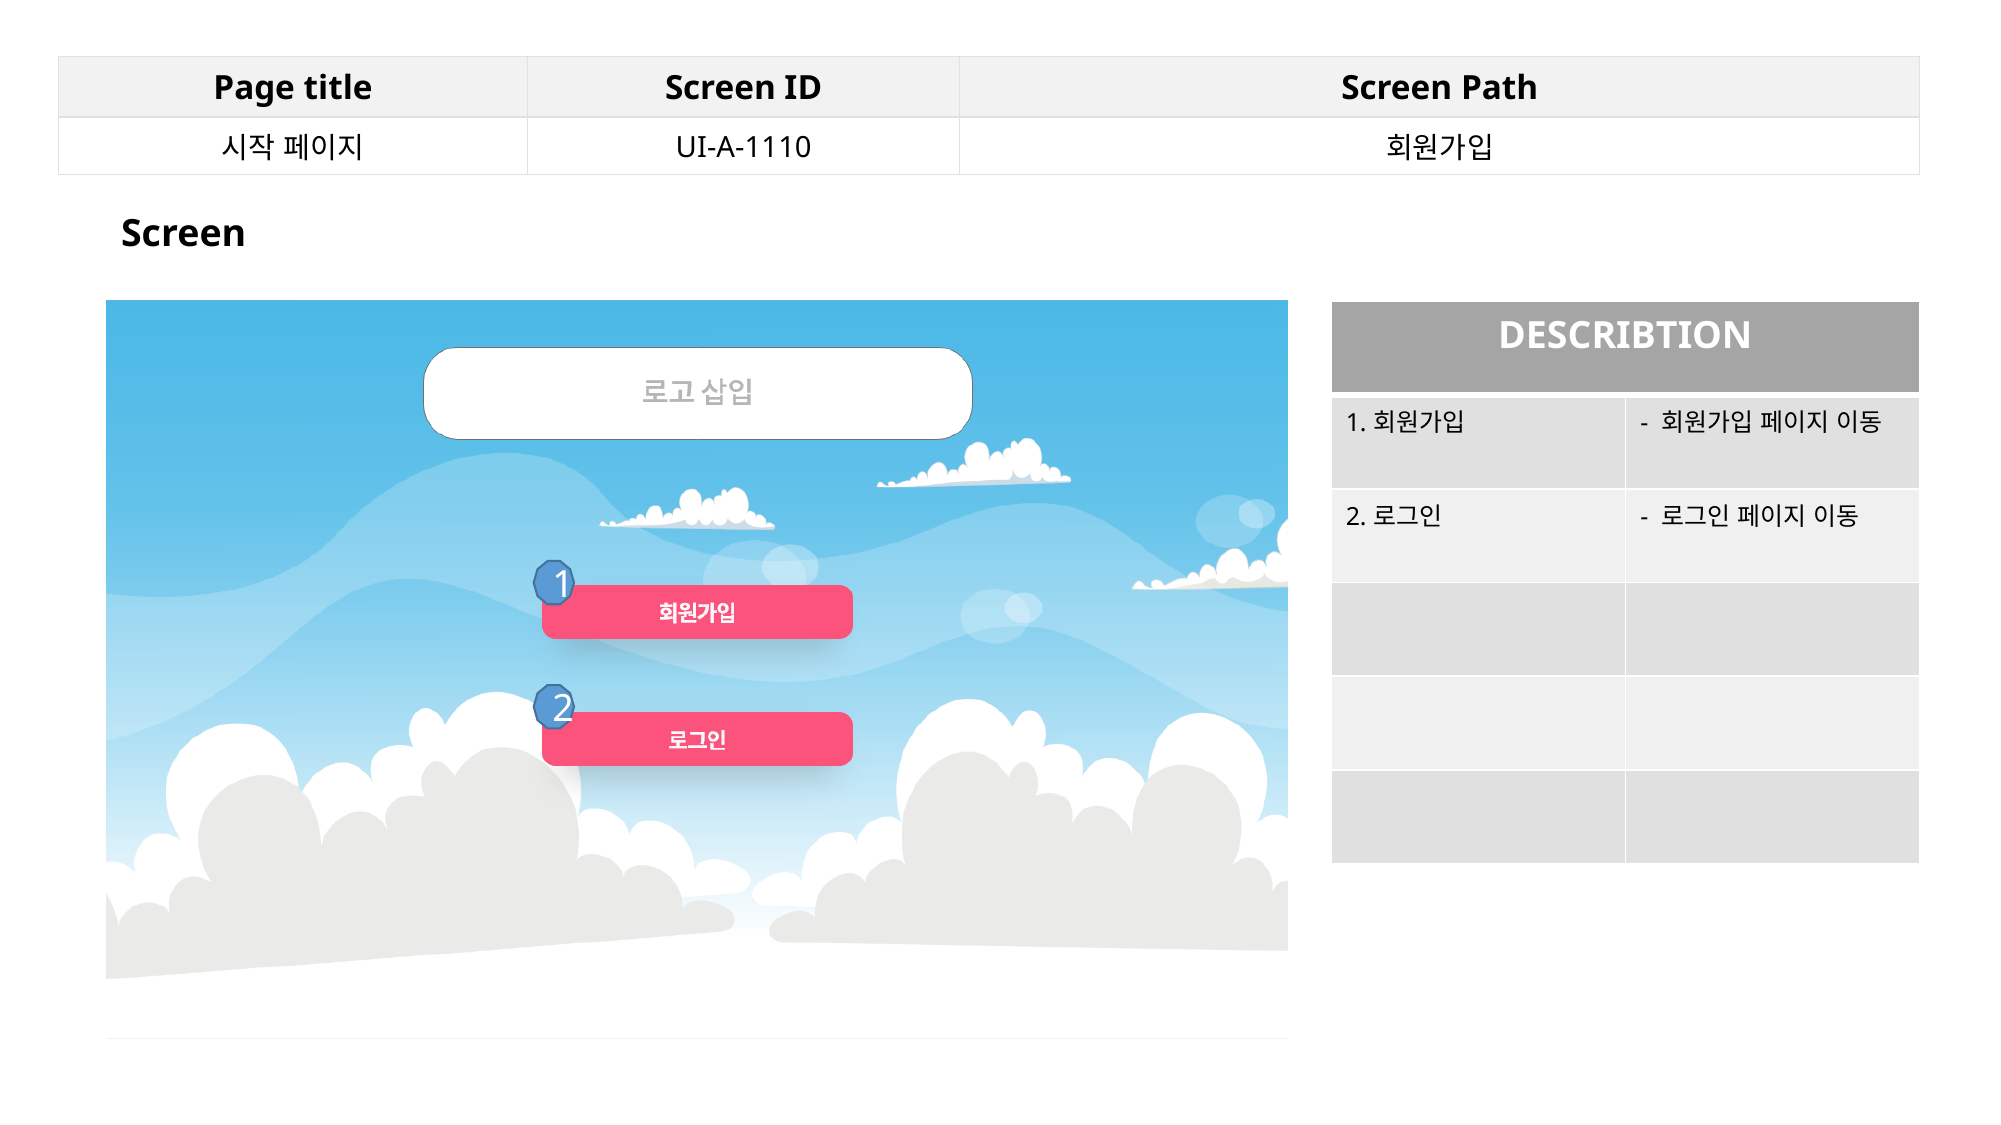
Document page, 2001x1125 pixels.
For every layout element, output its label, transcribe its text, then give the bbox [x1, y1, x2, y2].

table_header DESCRIBTION [1332, 302, 1919, 392]
table_cell [1626, 677, 1919, 769]
table_cell [1332, 677, 1625, 769]
table_header Screen ID [528, 57, 959, 116]
picture [106, 300, 1288, 1039]
table_cell 시작 페이지 [59, 118, 527, 174]
table_cell - 로그인 페이지 이동 [1626, 490, 1919, 582]
table_cell [1626, 771, 1919, 863]
table_cell [1332, 583, 1625, 675]
table_cell 2.로그인 [1332, 490, 1625, 582]
table_cell 회원가입 [960, 118, 1919, 174]
table_header Page title [59, 57, 527, 116]
table_cell UI-A-1110 [528, 118, 959, 174]
table_cell [1626, 583, 1919, 675]
text_box Screen [106, 201, 679, 261]
table_cell 1.회원가입 [1332, 398, 1625, 488]
table_cell [1332, 771, 1625, 863]
table_header Screen Path [960, 57, 1919, 116]
table_cell - 회원가입 페이지 이동 [1626, 398, 1919, 488]
